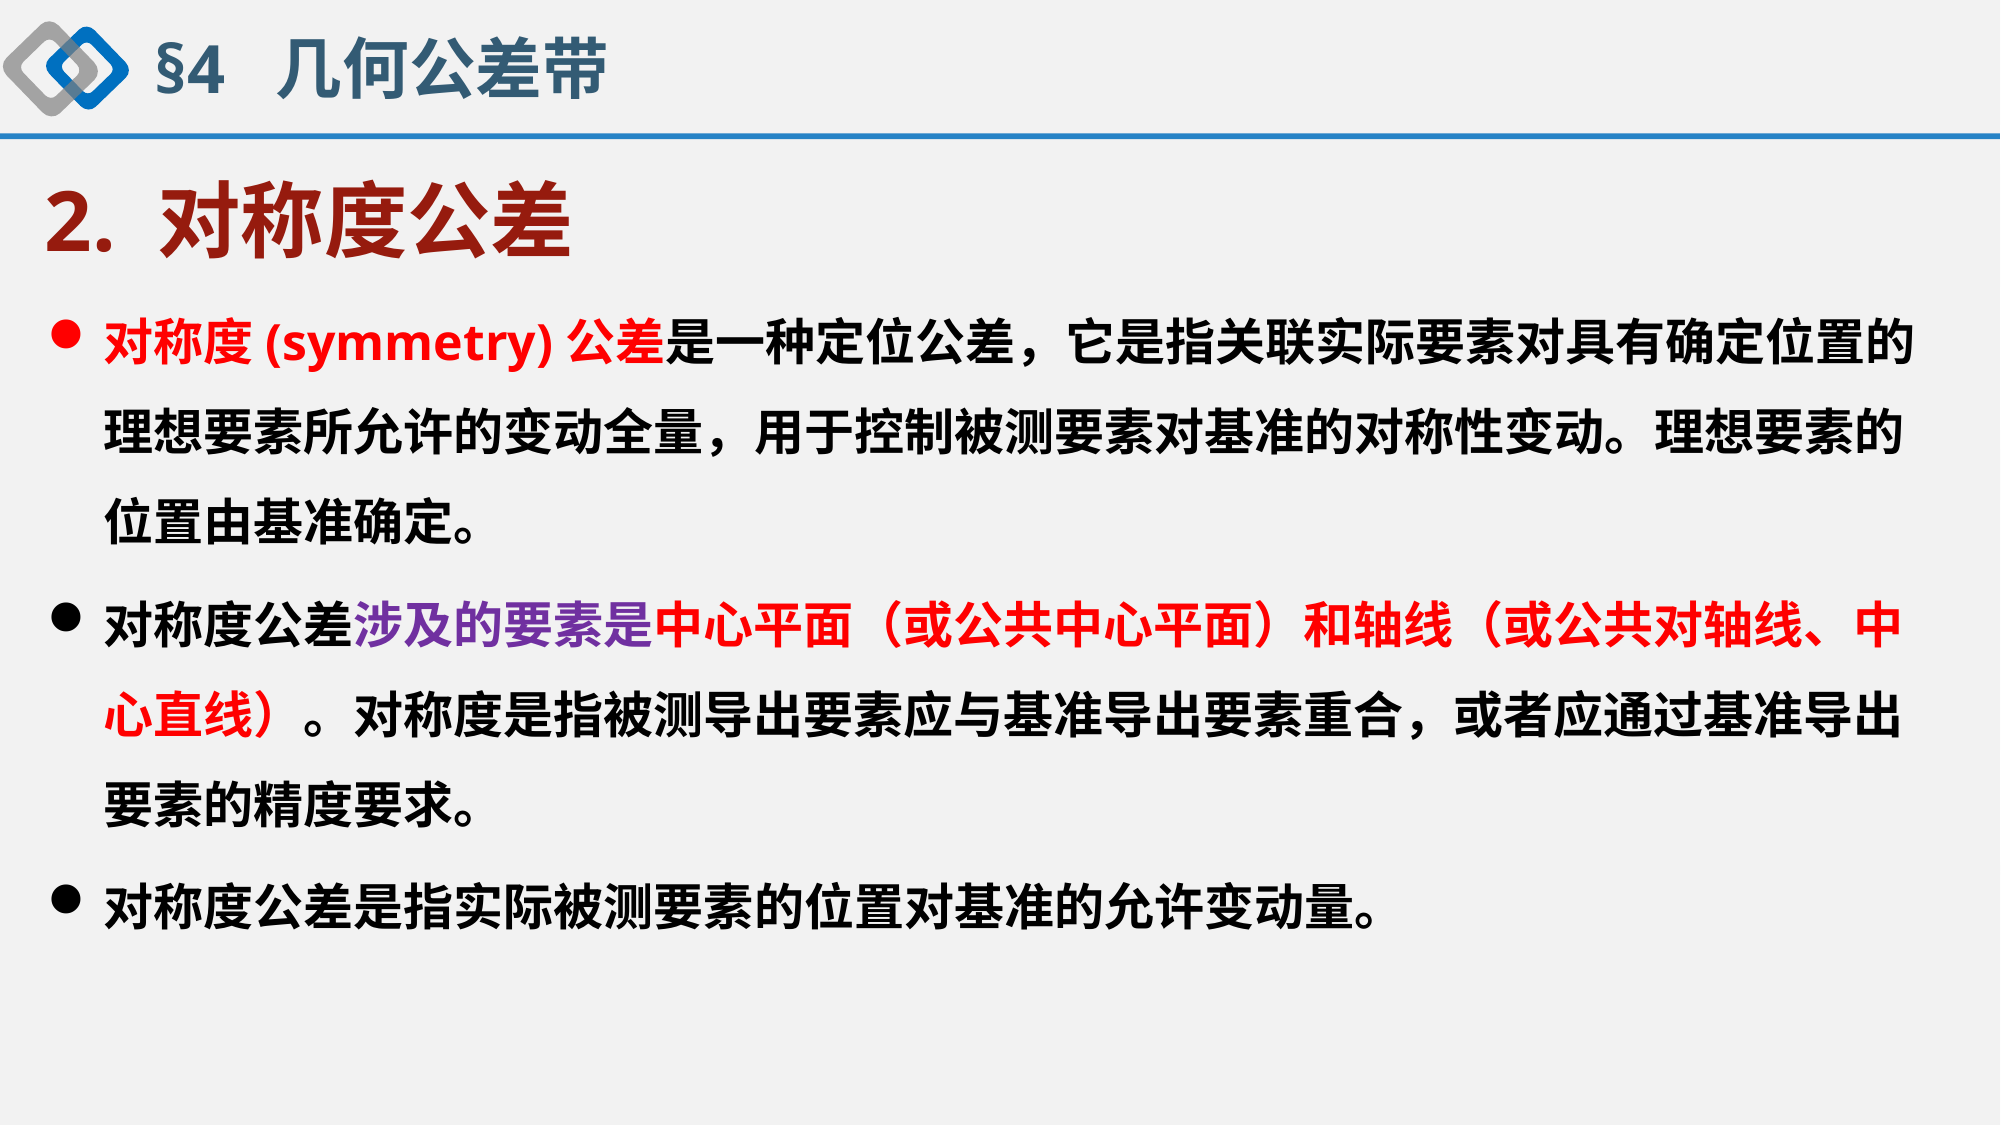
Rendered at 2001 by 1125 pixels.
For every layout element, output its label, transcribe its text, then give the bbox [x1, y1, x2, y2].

text_box §4 几何公差带 [139, 18, 1510, 115]
text_box 2. 对称度公差 对称度(symmetry)公差是一种定位公差，它是指关联实际要素对具有确定位置的理想要素所允许的变动全量，用于控制被测要素对基准的对称性变动。理想要素的位置由基准确定。 对称度公差涉及的要素是中心平面（或公共中心平面）和轴线（或公共对轴线、中心直线）。对称度是指被测导出要素应与基准导出要素重合，或者应通过基准导出要素的精度要求。 对称度公差是指实际被测要素的位置对基准的允许变动量。 [29, 160, 1968, 1020]
